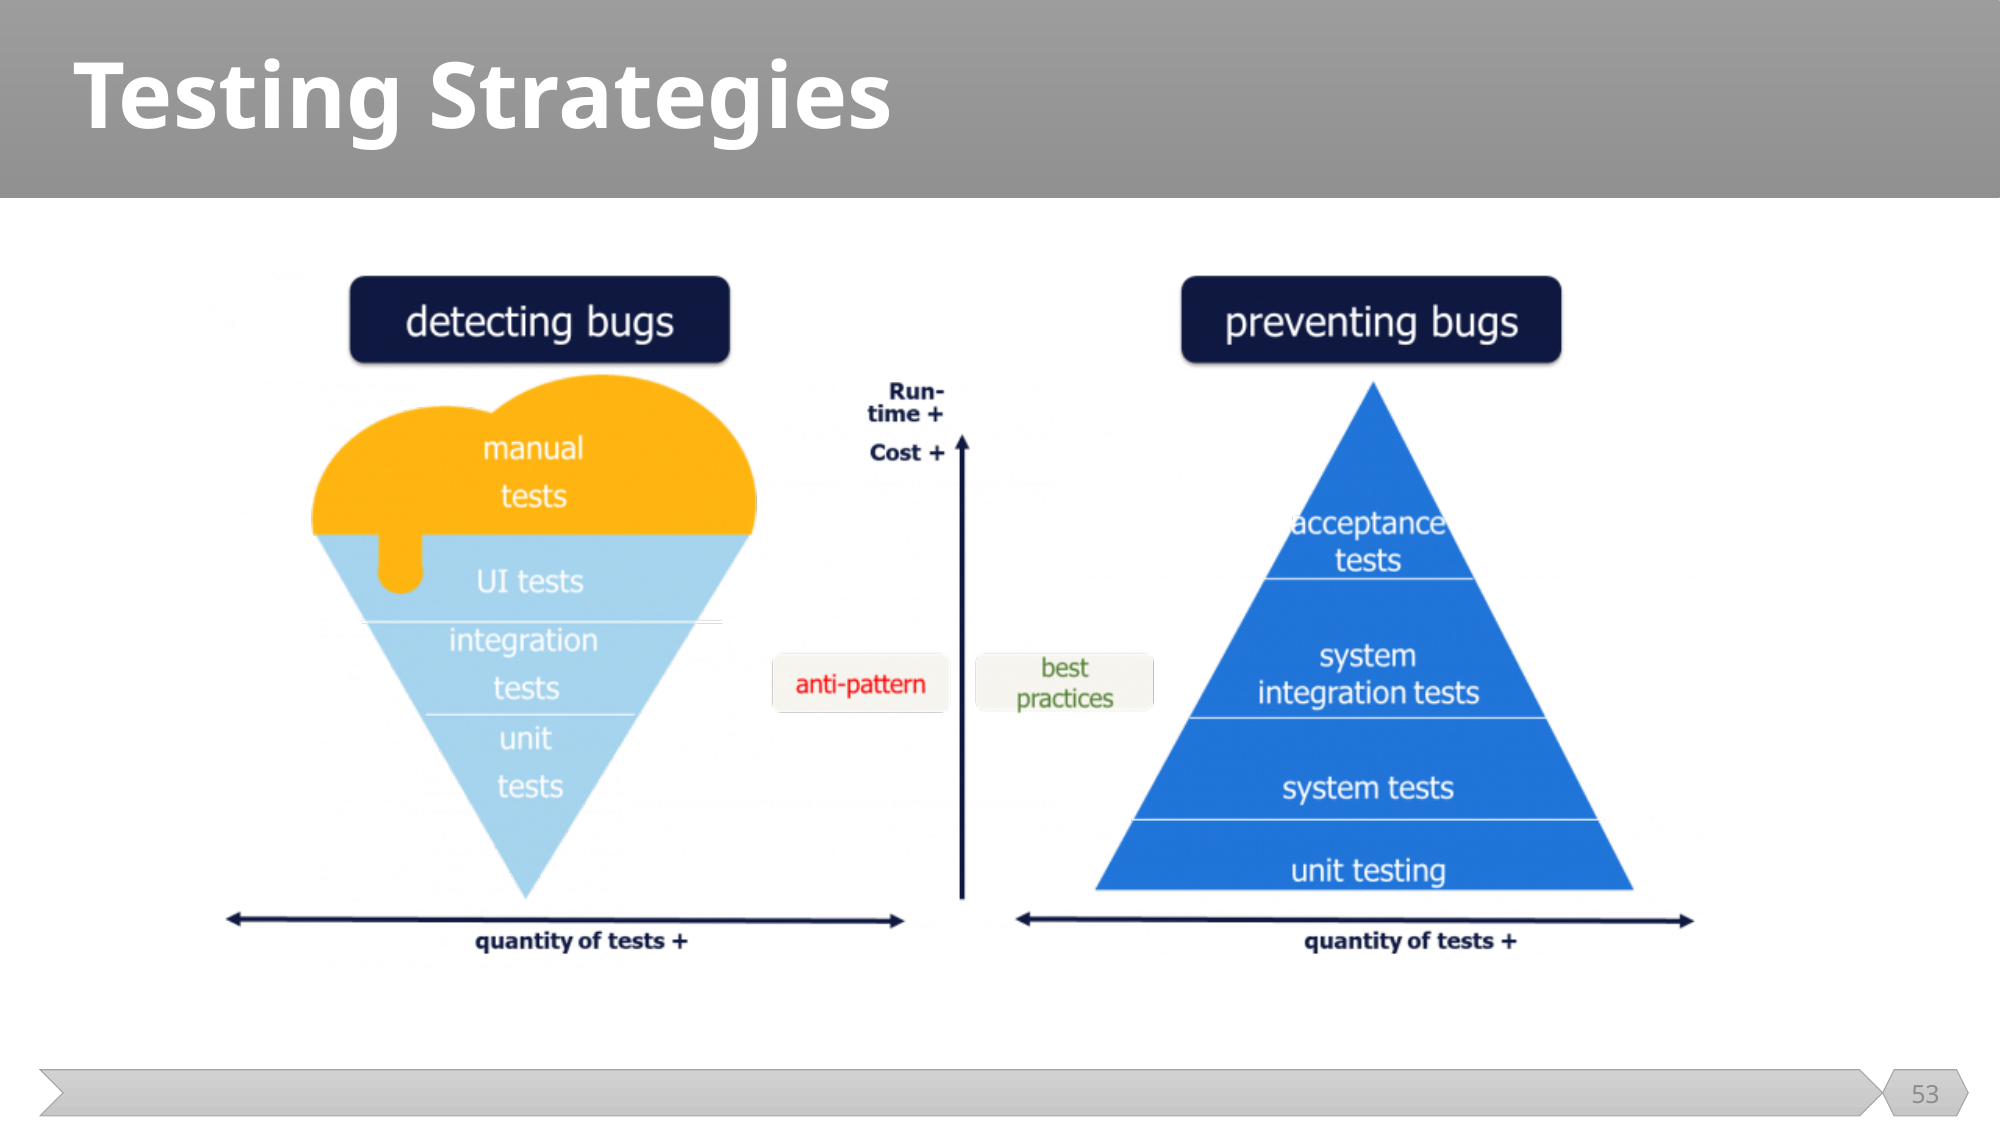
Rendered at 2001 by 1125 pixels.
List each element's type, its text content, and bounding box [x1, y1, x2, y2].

slide_number 53 [1882, 1065, 1969, 1125]
picture [209, 273, 1710, 968]
title Testing Strategies [56, 0, 1969, 199]
